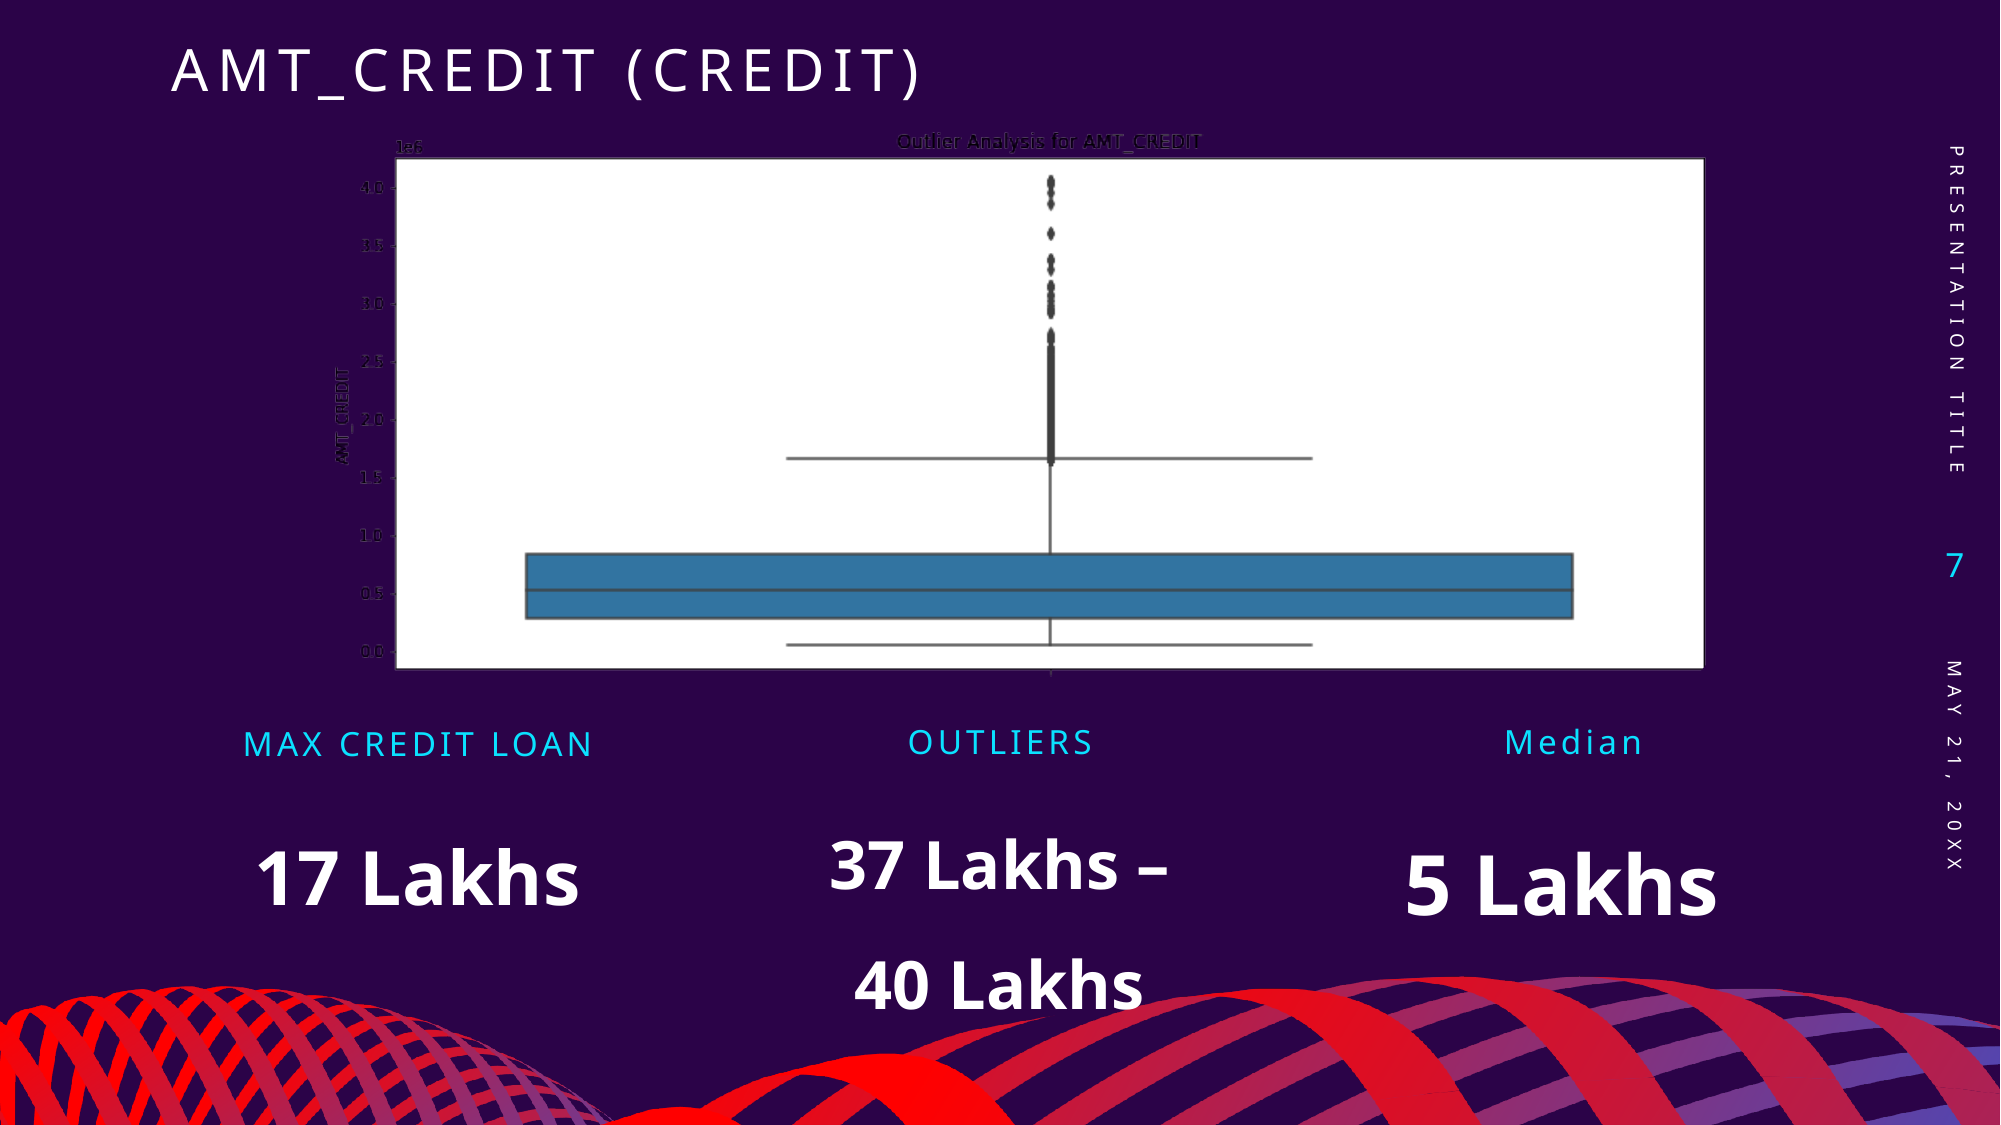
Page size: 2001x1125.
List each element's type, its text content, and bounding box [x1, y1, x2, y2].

footer PRESENTATION TITLE [1926, 33, 1987, 489]
slide_number 7 [1889, 519, 1980, 615]
list MAX CREDIT LOAN [187, 720, 648, 777]
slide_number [1925, 645, 1986, 1080]
list 5 Lakhs [1352, 775, 1794, 964]
list Median [1352, 718, 1794, 775]
list 37 Lakhs – 40 Lakhs [769, 775, 1231, 964]
list 17 Lakhs [187, 777, 648, 967]
picture [0, 0, 2000, 1125]
list OUTLIERS [769, 718, 1231, 775]
title AMT_CREDIT (CREDIT) [156, 33, 1047, 129]
